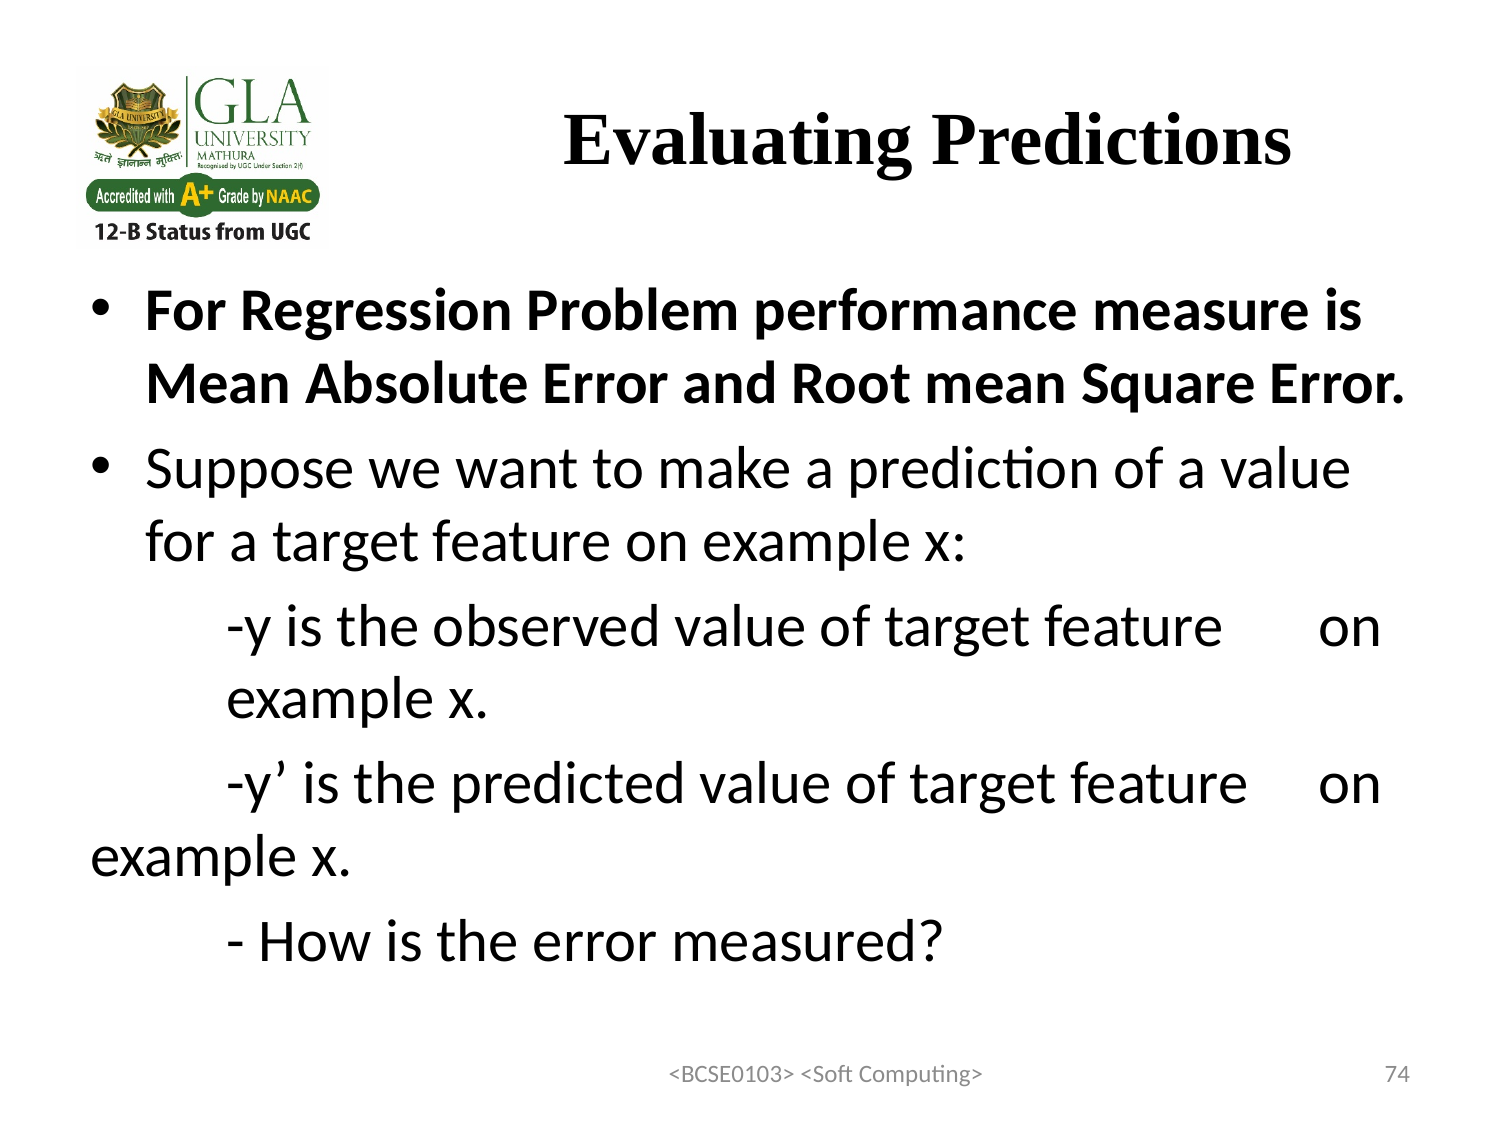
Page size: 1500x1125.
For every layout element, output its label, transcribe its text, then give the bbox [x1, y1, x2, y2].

list For Regression Problem performance measure is Mean Absolute Error and Root mean Square Error. Suppose we want to make a prediction of a value for a target feature on example x: -y is the observed value of target feature on example x. -y’ is the predicted value of target feature on example x. - How is the error measured? [75, 262, 1425, 1005]
picture [76, 66, 329, 249]
title Evaluating Predictions [431, 45, 1425, 225]
footer <BCSE0103> <Soft Computing> [512, 1042, 1074, 1103]
slide_number 74 [1074, 1042, 1425, 1103]
